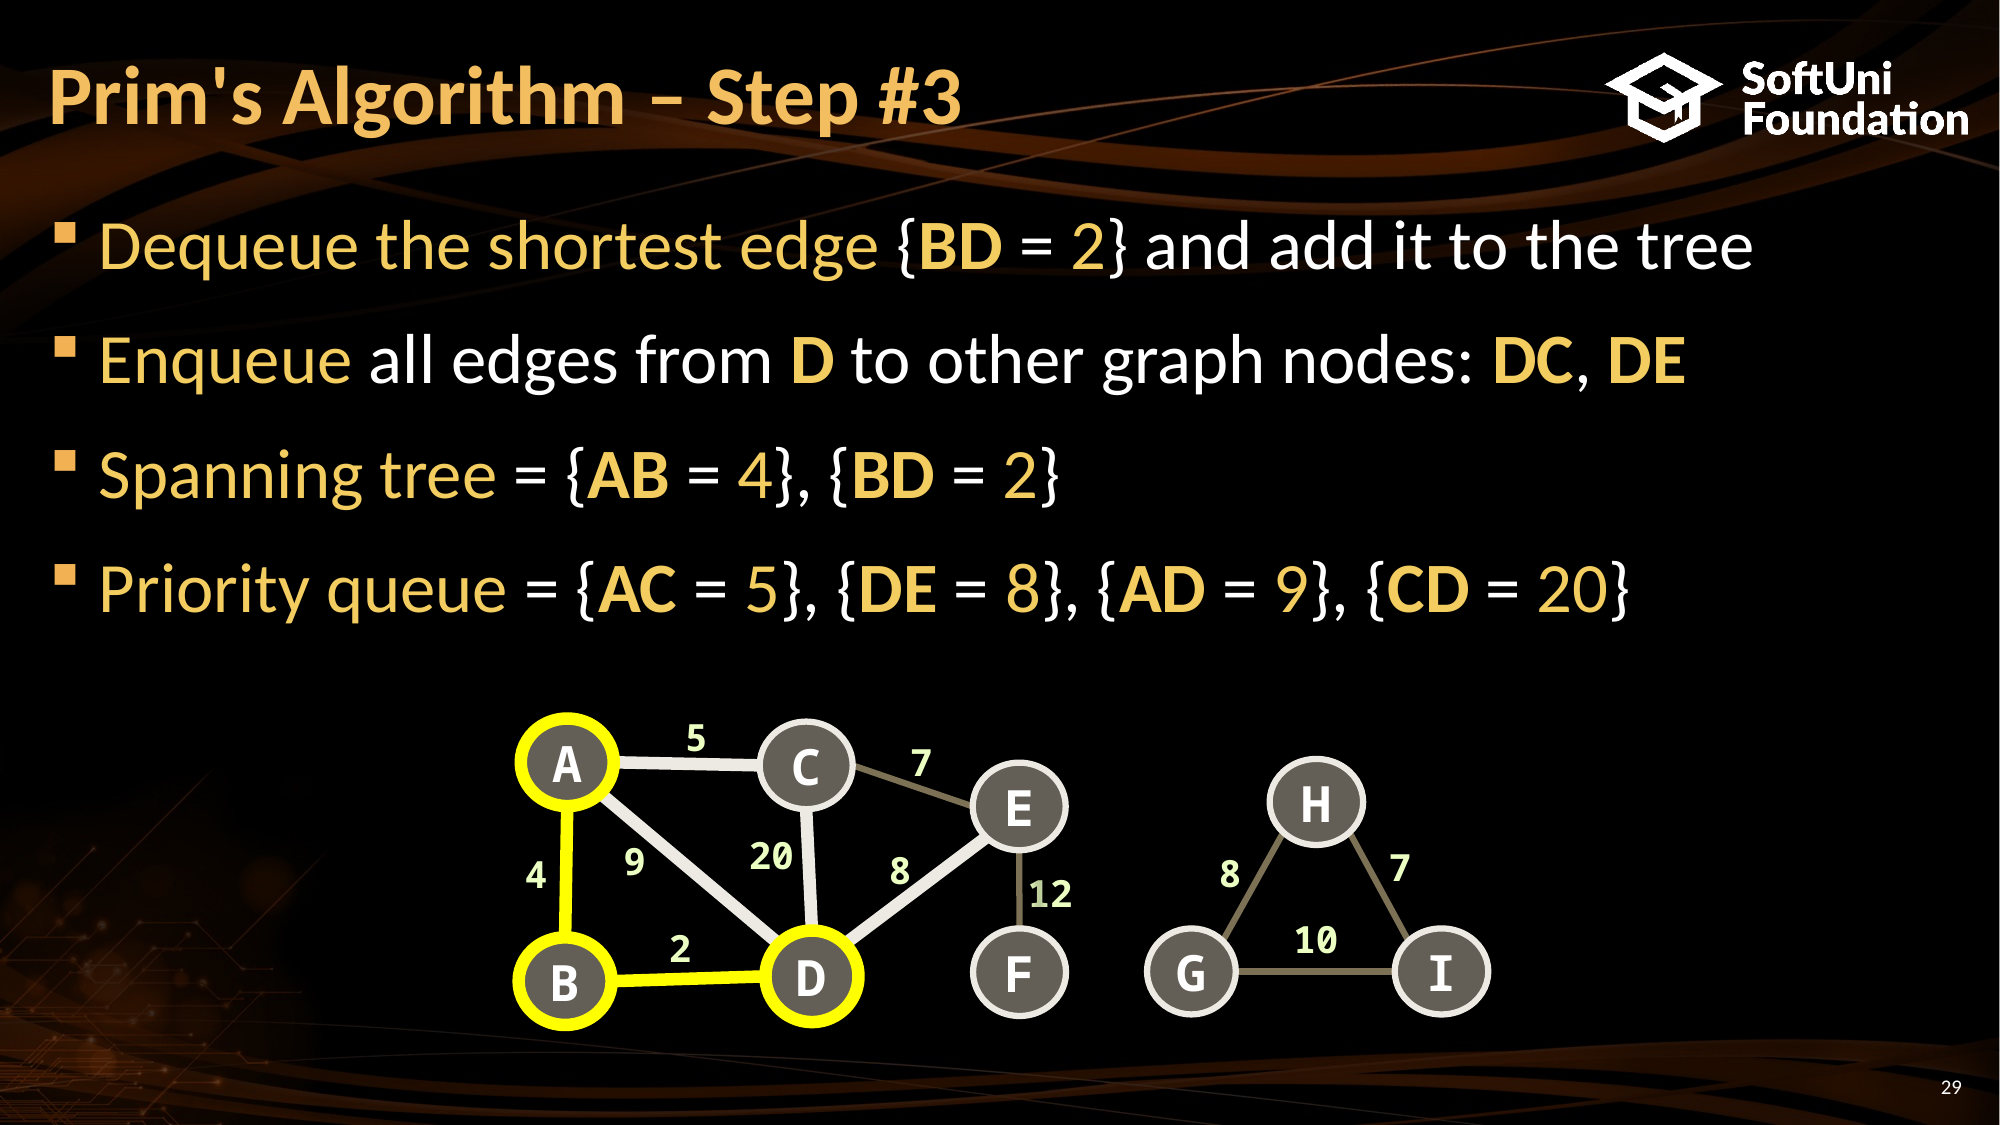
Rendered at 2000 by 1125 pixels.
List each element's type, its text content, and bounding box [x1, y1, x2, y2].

picture [0, 0, 2000, 1125]
title Prim's Algorithm – Step #3 [30, 6, 1602, 189]
list Dequeue the shortest edge {BD = 2} and add it to the tree Enqueue all edges from D to other graph nodes: DC, DE Spanning tree = {AB = 4}, {BD = 2} Priority queue = {AC = 5}, {DE = 8}, {AD = 9}, {CD = 20} [31, 188, 1968, 1103]
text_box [510, 706, 1489, 1025]
